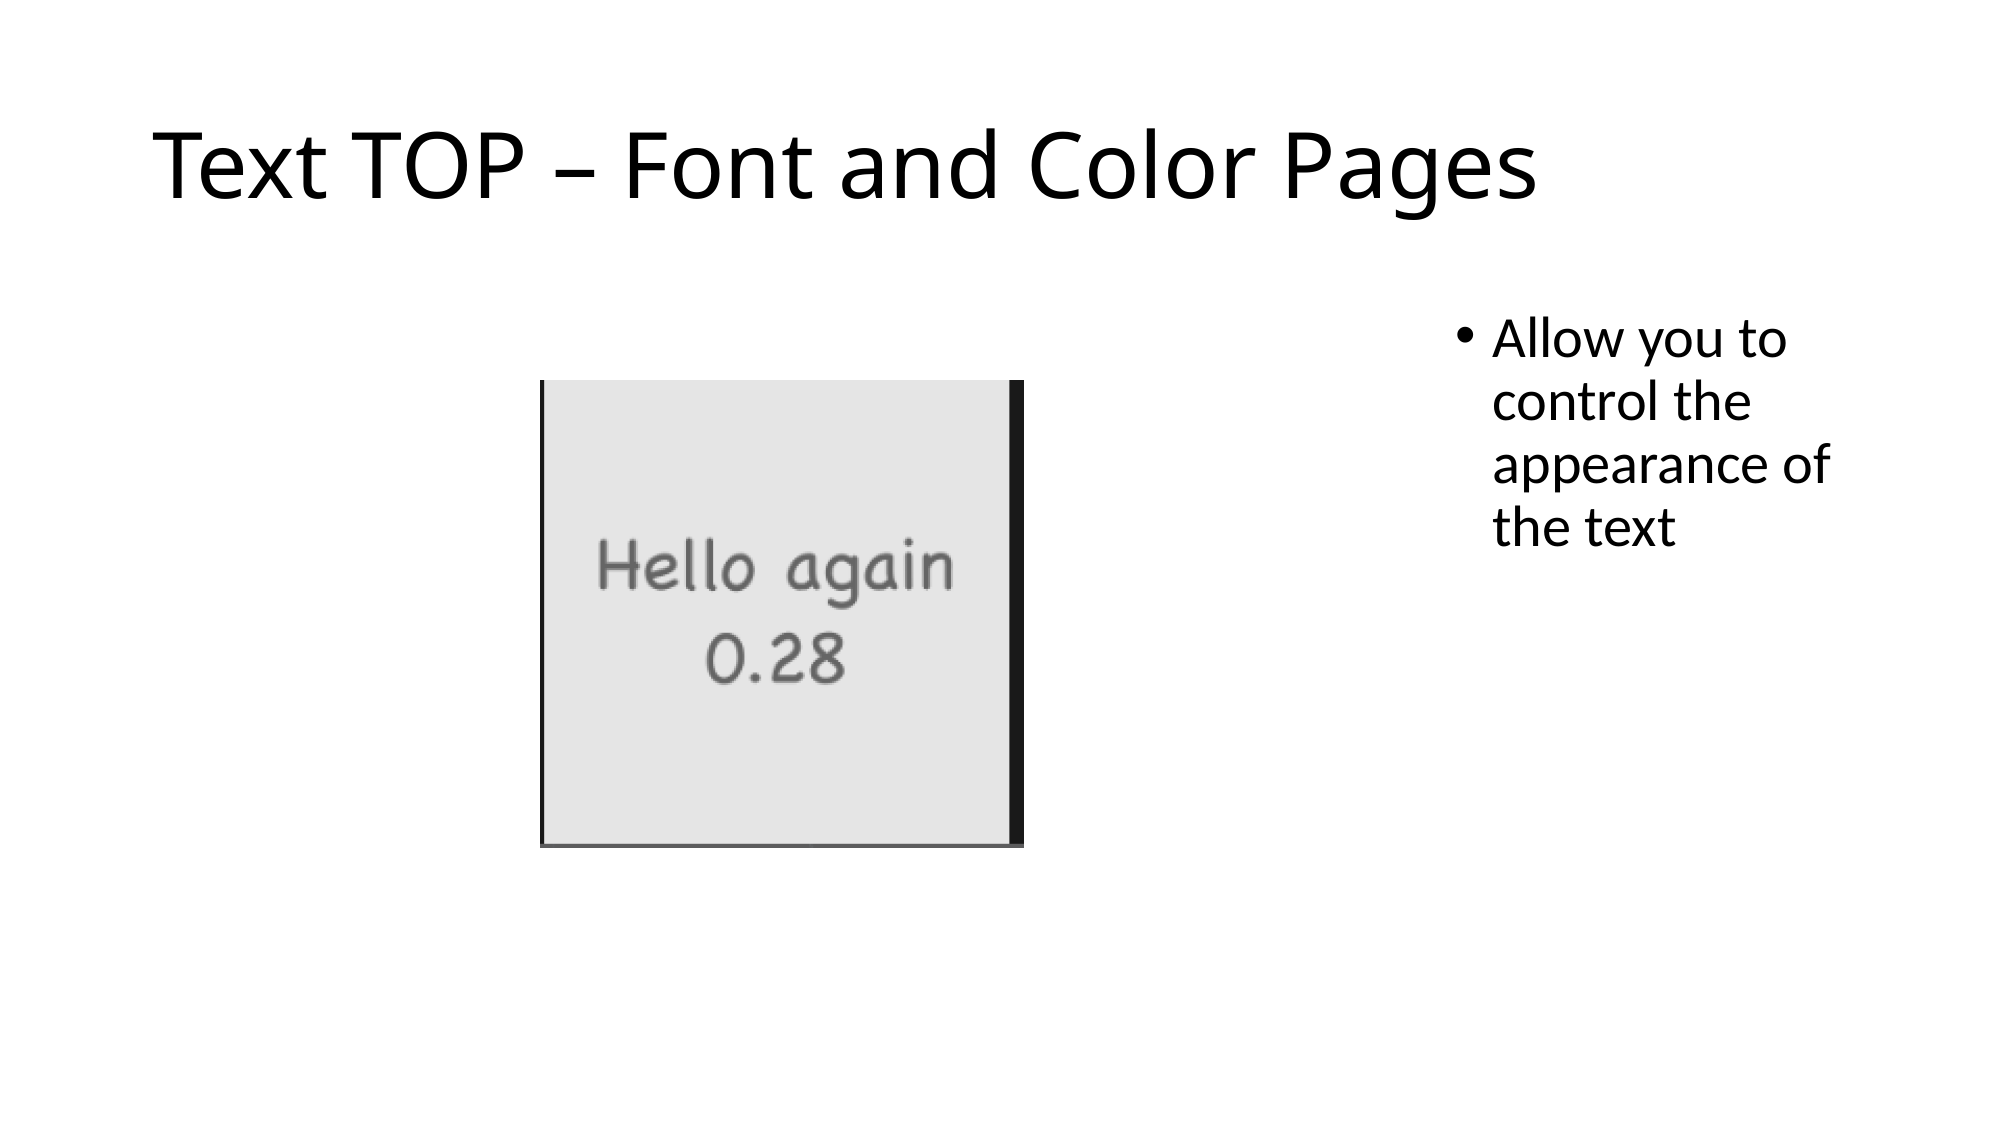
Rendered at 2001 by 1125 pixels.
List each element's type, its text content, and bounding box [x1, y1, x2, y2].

picture [540, 380, 1024, 848]
title Text TOP – Font and Color Pages [137, 59, 1863, 278]
list Allow you to control the appearance of the text [1440, 299, 1863, 1014]
